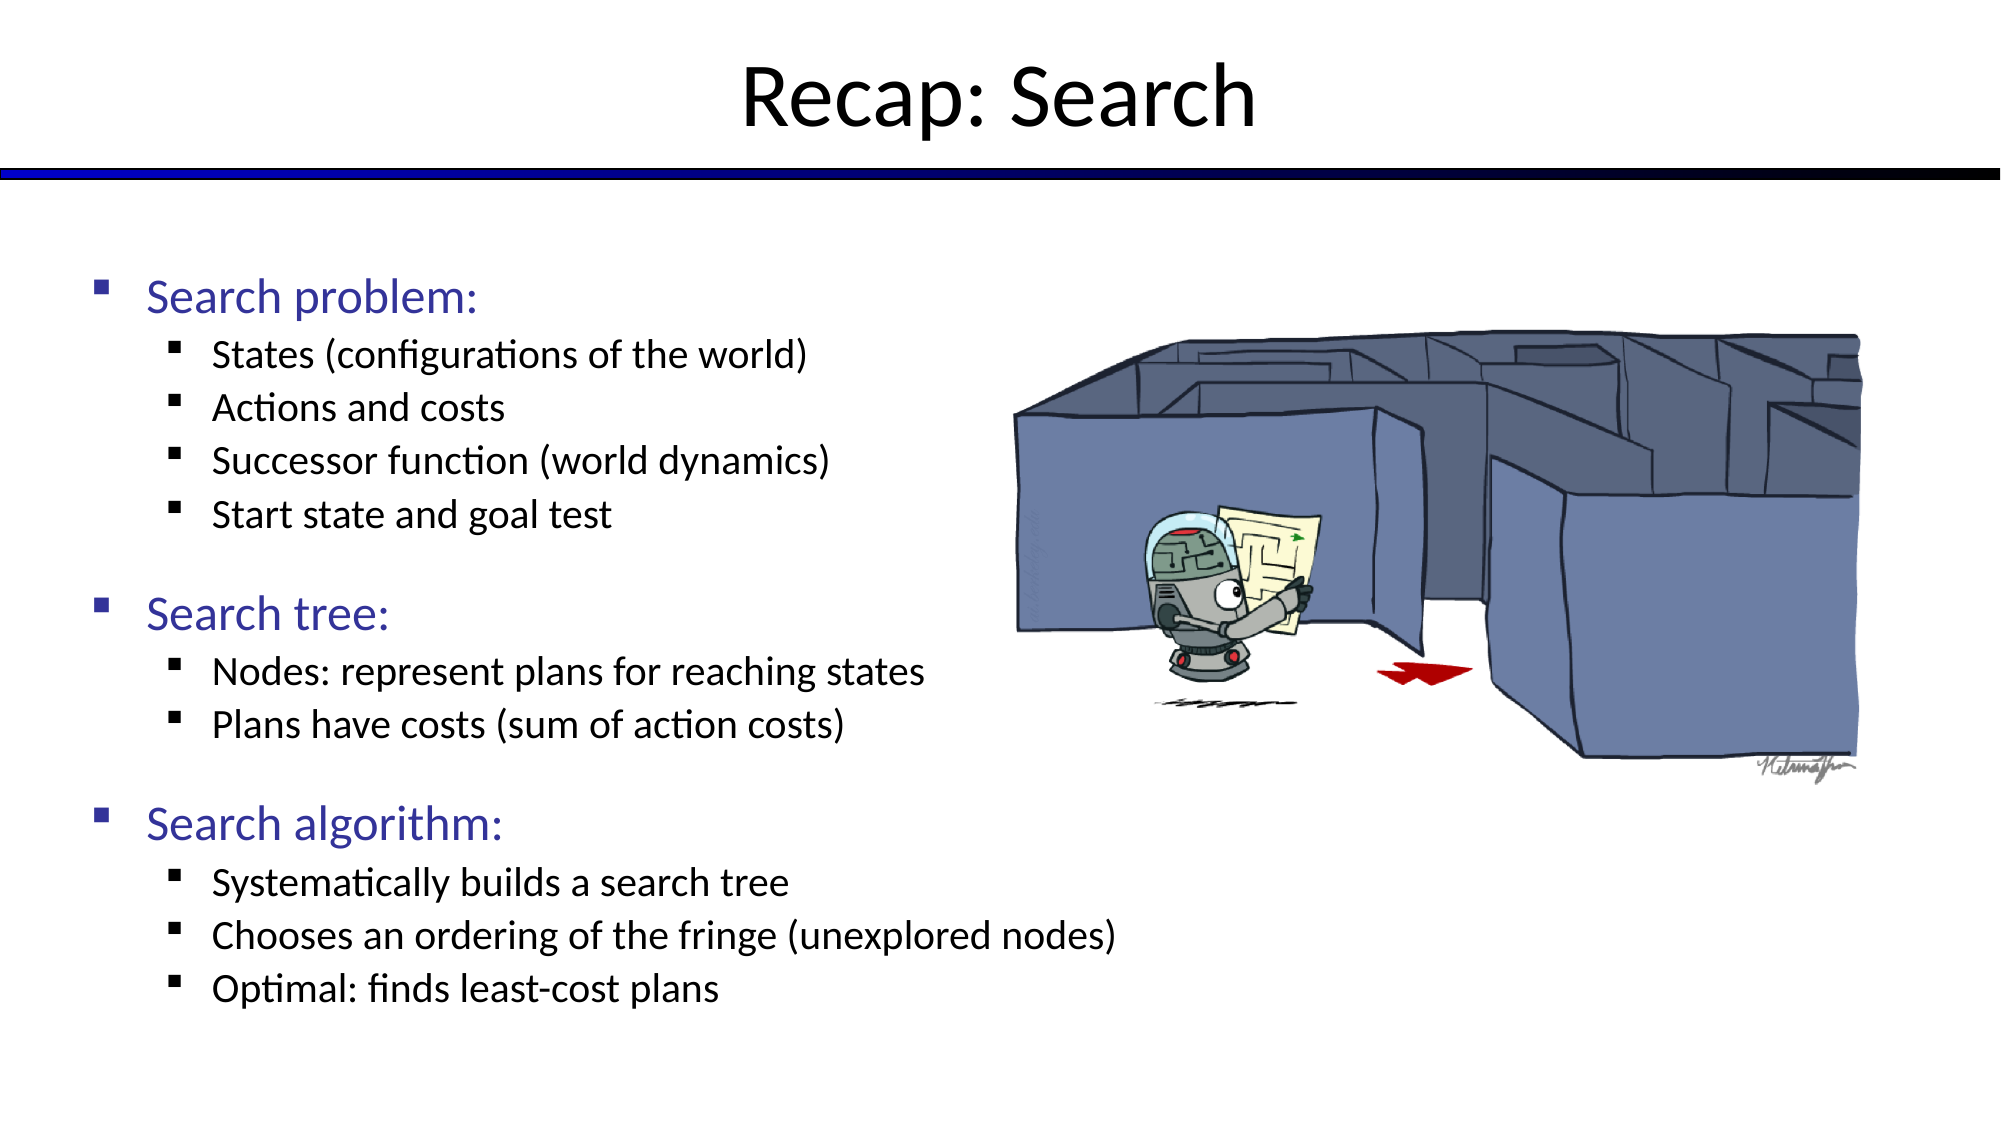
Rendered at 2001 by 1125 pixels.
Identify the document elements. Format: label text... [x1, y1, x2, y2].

picture [900, 84, 1913, 844]
list Search problem: States (configurations of the world) Actions and costs Successor function (world dynamics) Start state and goal test Search tree: Nodes: represent plans for reaching states Plans have costs (sum of action costs) Search algorithm: Systematically builds a search tree Chooses an ordering of the fringe (unexplored nodes) Optimal: finds least-cost plans [74, 262, 1338, 1063]
title Recap: Search [0, 0, 2000, 184]
